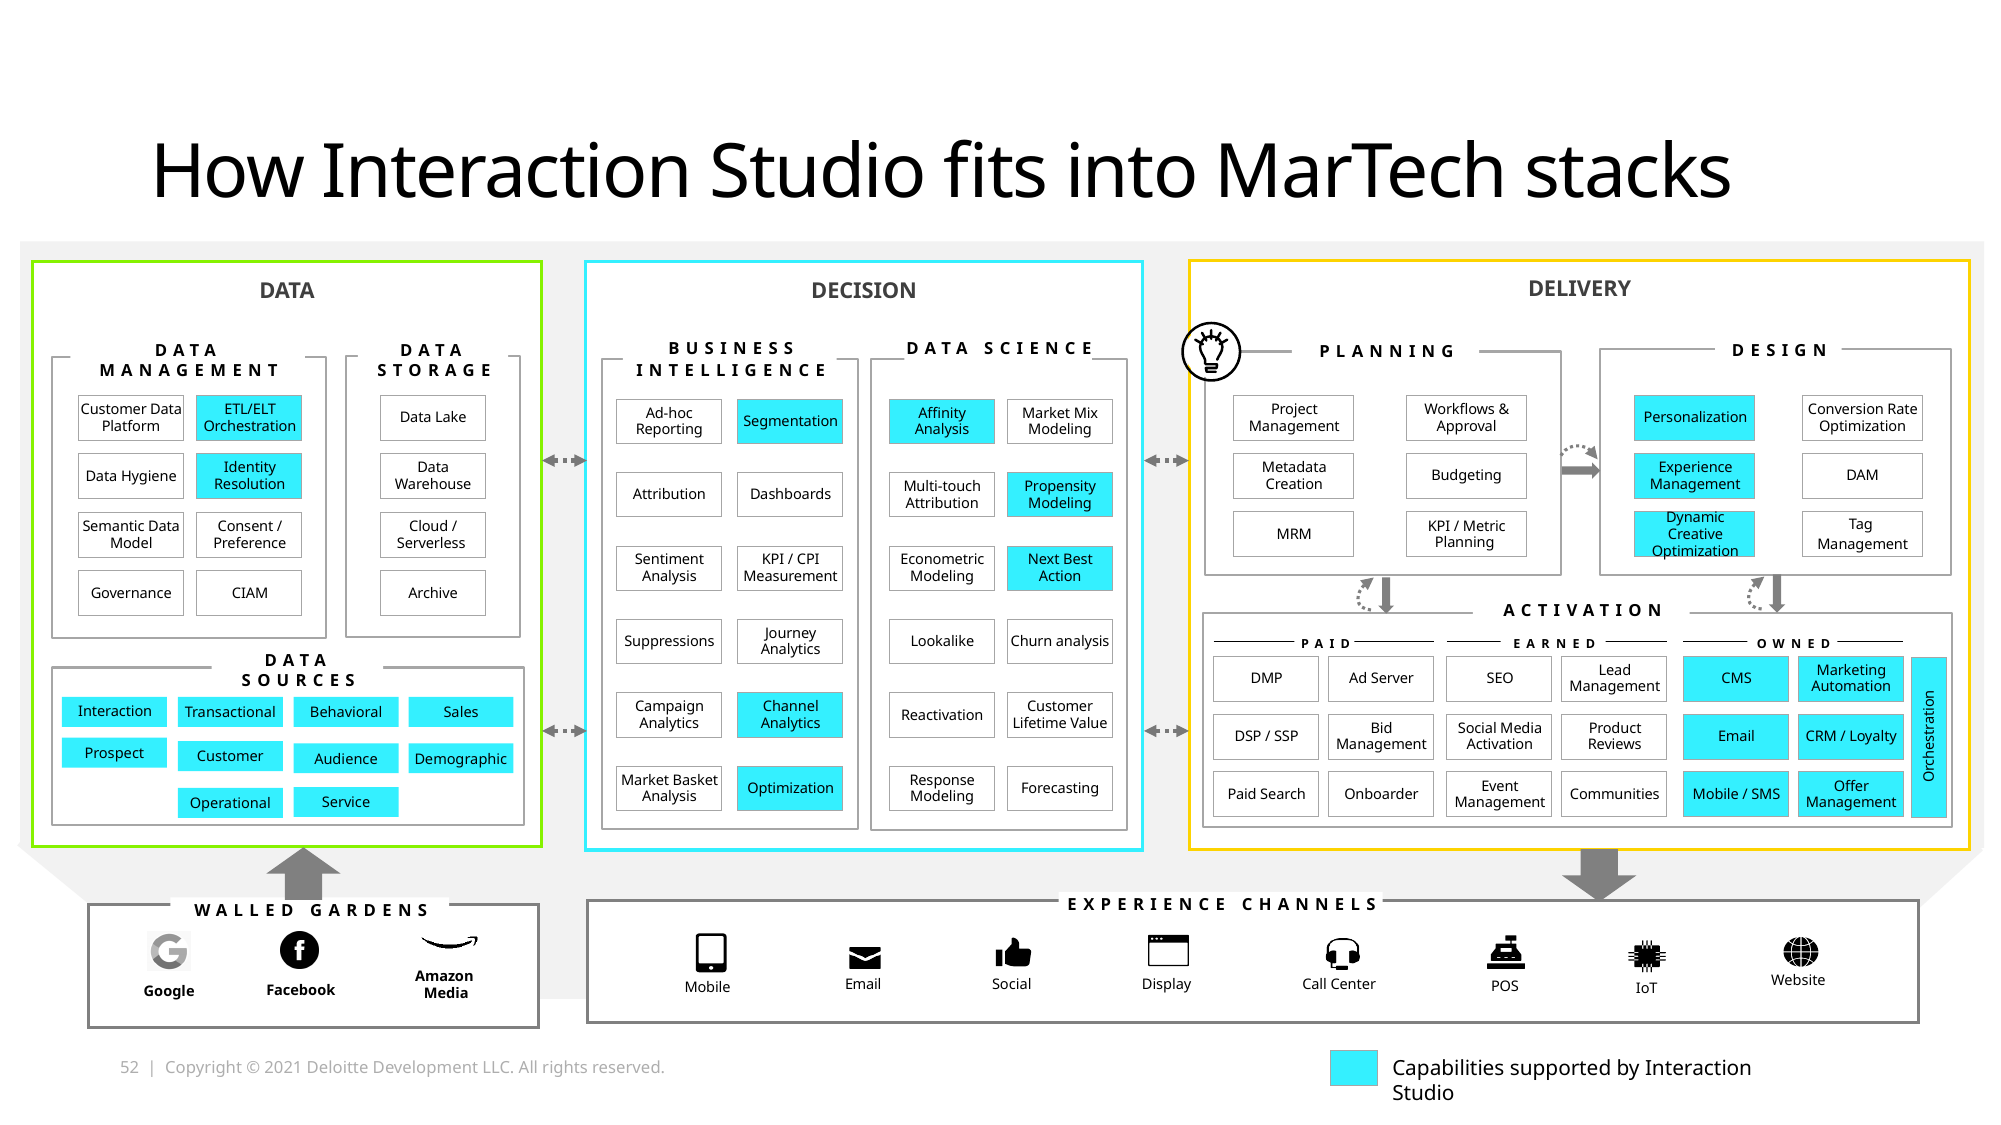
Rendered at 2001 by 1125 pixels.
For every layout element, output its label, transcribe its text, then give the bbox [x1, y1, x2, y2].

text_box DSP / SSP [1213, 714, 1319, 760]
text_box [1203, 612, 1953, 827]
text_box Customer Data Platform [78, 395, 184, 441]
text_box Offer Management [1798, 771, 1904, 817]
text_box [1766, 573, 1788, 615]
text_box Mobile / SMS [1683, 771, 1789, 817]
text_box Forecasting [1007, 766, 1113, 811]
text_box DMP [1213, 656, 1319, 702]
text_box DATA SOURCES [211, 648, 384, 673]
text_box DATA MANAGEMENT [70, 337, 305, 367]
text_box MRM [1233, 511, 1354, 557]
text_box OWNED [1747, 642, 1838, 650]
text_box Metadata Creation [1233, 453, 1354, 499]
text_box Affinity Analysis [889, 399, 995, 444]
text_box Sales [408, 696, 514, 727]
text_box EXPERIENCE CHANNELS [1058, 891, 1383, 931]
text_box [346, 355, 520, 637]
text_box Semantic Data Model [78, 512, 184, 558]
text_box [1600, 348, 1951, 576]
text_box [990, 937, 1037, 993]
text_box Audience [293, 743, 399, 774]
text_box PAID [1294, 642, 1355, 650]
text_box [391, 931, 498, 1001]
text_box [1375, 576, 1397, 616]
text_box [1558, 848, 1640, 904]
text_box Prospect [61, 737, 167, 768]
text_box DATA STORAGE [357, 337, 509, 368]
text_box EARNED [1500, 642, 1606, 650]
text_box [601, 359, 858, 829]
text_box WALLED GARDENS [170, 897, 450, 914]
text_box Onboarder [1328, 771, 1434, 817]
text_box CMS [1683, 656, 1789, 702]
text_box Consent / Preference [196, 512, 302, 558]
text_box [1634, 849, 1985, 910]
text_box PLANNING [1291, 338, 1480, 371]
text_box Customer [177, 741, 283, 772]
text_box Product Reviews [1561, 714, 1667, 760]
text_box ETL/ELT Orchestration [196, 395, 302, 441]
text_box Cloud / Serverless [380, 512, 486, 558]
text_box DATA [32, 261, 542, 847]
text_box Lookalike [889, 619, 995, 664]
text_box Social Media Activation [1446, 714, 1552, 760]
text_box KPI / Metric Planning [1406, 511, 1527, 557]
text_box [1139, 934, 1197, 993]
text_box [319, 849, 1592, 1000]
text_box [129, 931, 211, 1008]
text_box Orchestration [1911, 657, 1947, 818]
text_box Demographic [408, 743, 514, 774]
text_box Bid Management [1328, 714, 1434, 760]
text_box Operational [177, 787, 283, 818]
text_box [87, 904, 540, 1028]
text_box Next Best Action [1007, 546, 1113, 591]
text_box DELIVERY [1189, 259, 1971, 850]
text_box Behavioral [293, 696, 399, 727]
title How Interaction Studio fits into MarTech stacks [150, 113, 1850, 212]
text_box BUSINESS INTELLIGENCE [622, 336, 837, 362]
text_box Event Management [1446, 771, 1552, 817]
text_box [1560, 445, 1598, 465]
text_box Transactional [177, 696, 283, 727]
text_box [682, 933, 740, 998]
text_box Interaction [61, 696, 167, 727]
text_box Lead Management [1561, 656, 1667, 702]
text_box Capabilities supported by Interaction Studio [1377, 1047, 1834, 1112]
text_box [1330, 1050, 1377, 1086]
text_box Project Management [1233, 395, 1354, 441]
text_box ACTIVATION [1472, 597, 1690, 627]
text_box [1487, 935, 1525, 995]
text_box Archive [380, 570, 486, 616]
text_box CIAM [196, 570, 302, 616]
text_box Data Hygiene [78, 453, 184, 499]
text_box Marketing Automation [1798, 656, 1904, 702]
text_box DATA SCIENCE [904, 336, 1092, 364]
text_box Reactivation [889, 692, 995, 738]
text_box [251, 931, 351, 1007]
text_box DECISION [585, 261, 1144, 851]
text_box [870, 359, 1127, 831]
text_box PAID [1294, 634, 1355, 641]
text_box [307, 847, 326, 856]
text_box [51, 667, 525, 825]
text_box DESIGN [1715, 337, 1842, 362]
text_box Churn analysis [1007, 619, 1113, 664]
text_box [15, 825, 300, 904]
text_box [842, 947, 887, 993]
text_box Governance [78, 570, 184, 616]
text_box [1357, 577, 1381, 611]
text_box Communities [1561, 771, 1667, 817]
text_box Data Lake [380, 395, 486, 441]
text_box [1748, 576, 1771, 610]
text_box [1769, 937, 1832, 989]
text_box [586, 899, 1919, 1024]
text_box [263, 845, 344, 901]
text_box Identity Resolution [196, 453, 302, 499]
text_box [1607, 850, 1677, 899]
text_box CRM / Loyalty [1798, 714, 1904, 760]
text_box Data Warehouse [380, 453, 486, 499]
text_box [52, 356, 327, 638]
text_box [19, 240, 1985, 849]
text_box SEO [1446, 656, 1552, 702]
text_box OWNED [1747, 634, 1838, 641]
text_box Ad Server [1328, 656, 1434, 702]
text_box Response Modeling [889, 766, 995, 811]
text_box Budgeting [1406, 453, 1527, 499]
text_box [1560, 459, 1602, 482]
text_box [1300, 938, 1384, 993]
text_box Paid Search [1213, 771, 1319, 817]
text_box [1181, 321, 1242, 382]
text_box Service [293, 787, 399, 817]
text_box Workflows & Approval [1406, 395, 1527, 441]
text_box Customer Lifetime Value [1007, 692, 1113, 738]
text_box EARNED [1500, 634, 1606, 641]
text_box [1628, 940, 1666, 997]
text_box [1205, 351, 1562, 576]
text_box Email [1683, 714, 1789, 760]
